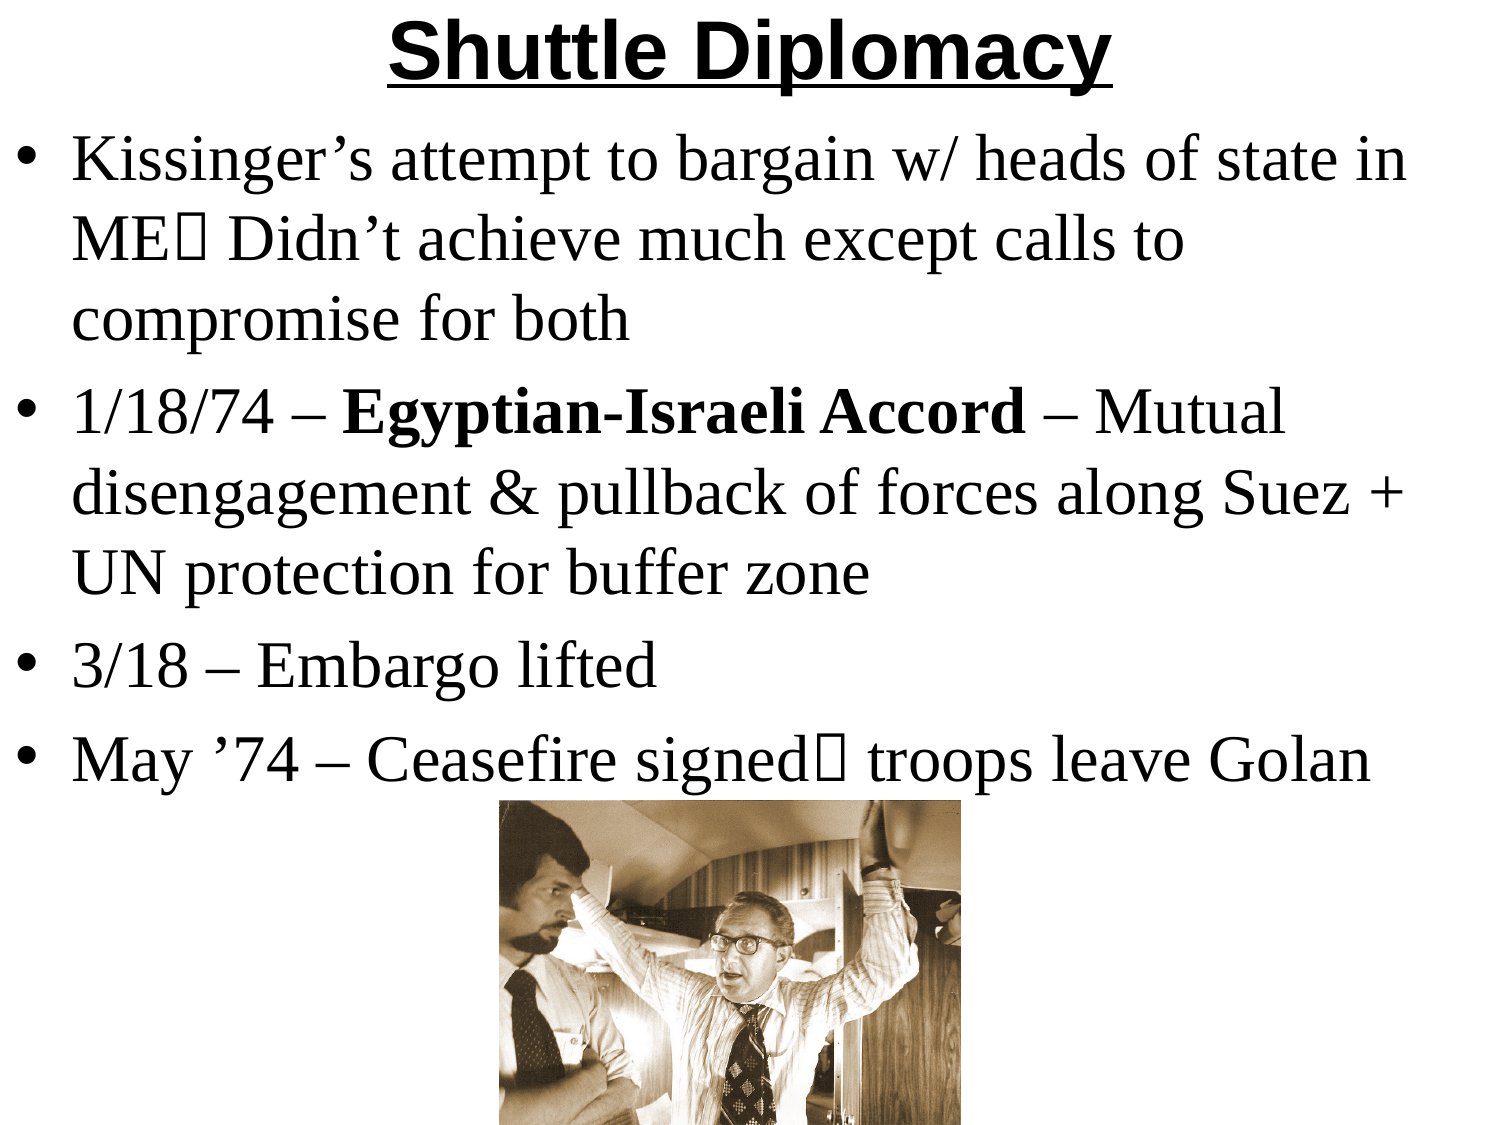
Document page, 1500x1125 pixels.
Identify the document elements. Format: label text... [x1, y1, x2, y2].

title Shuttle Diplomacy [0, 0, 1500, 106]
picture [499, 799, 962, 1125]
list Kissinger’s attempt to bargain w/ heads of state in ME Didn’t achieve much except calls to compromise for both 1/18/74 – Egyptian-Israeli Accord – Mutual disengagement & pullback of forces along Suez + UN protection for buffer zone 3/18 – Embargo lifted May ’74 – Ceasefire signed troops leave Golan [0, 106, 1500, 849]
